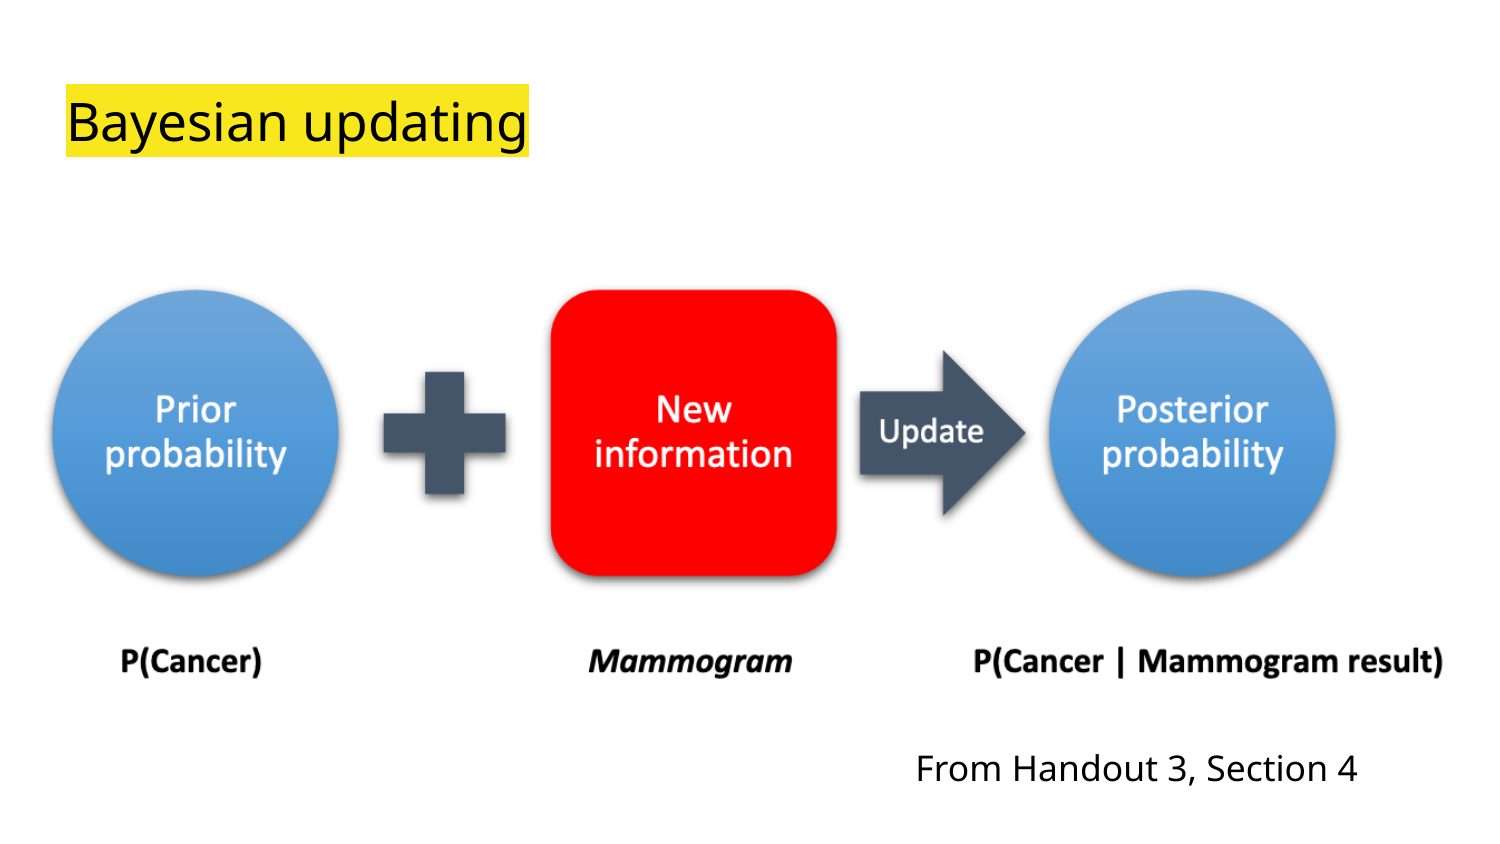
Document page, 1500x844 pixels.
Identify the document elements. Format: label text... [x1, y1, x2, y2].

title Bayesian updating [51, 72, 1449, 167]
text_box From Handout 3, Section 4 [900, 730, 1487, 804]
picture [24, 254, 1476, 690]
